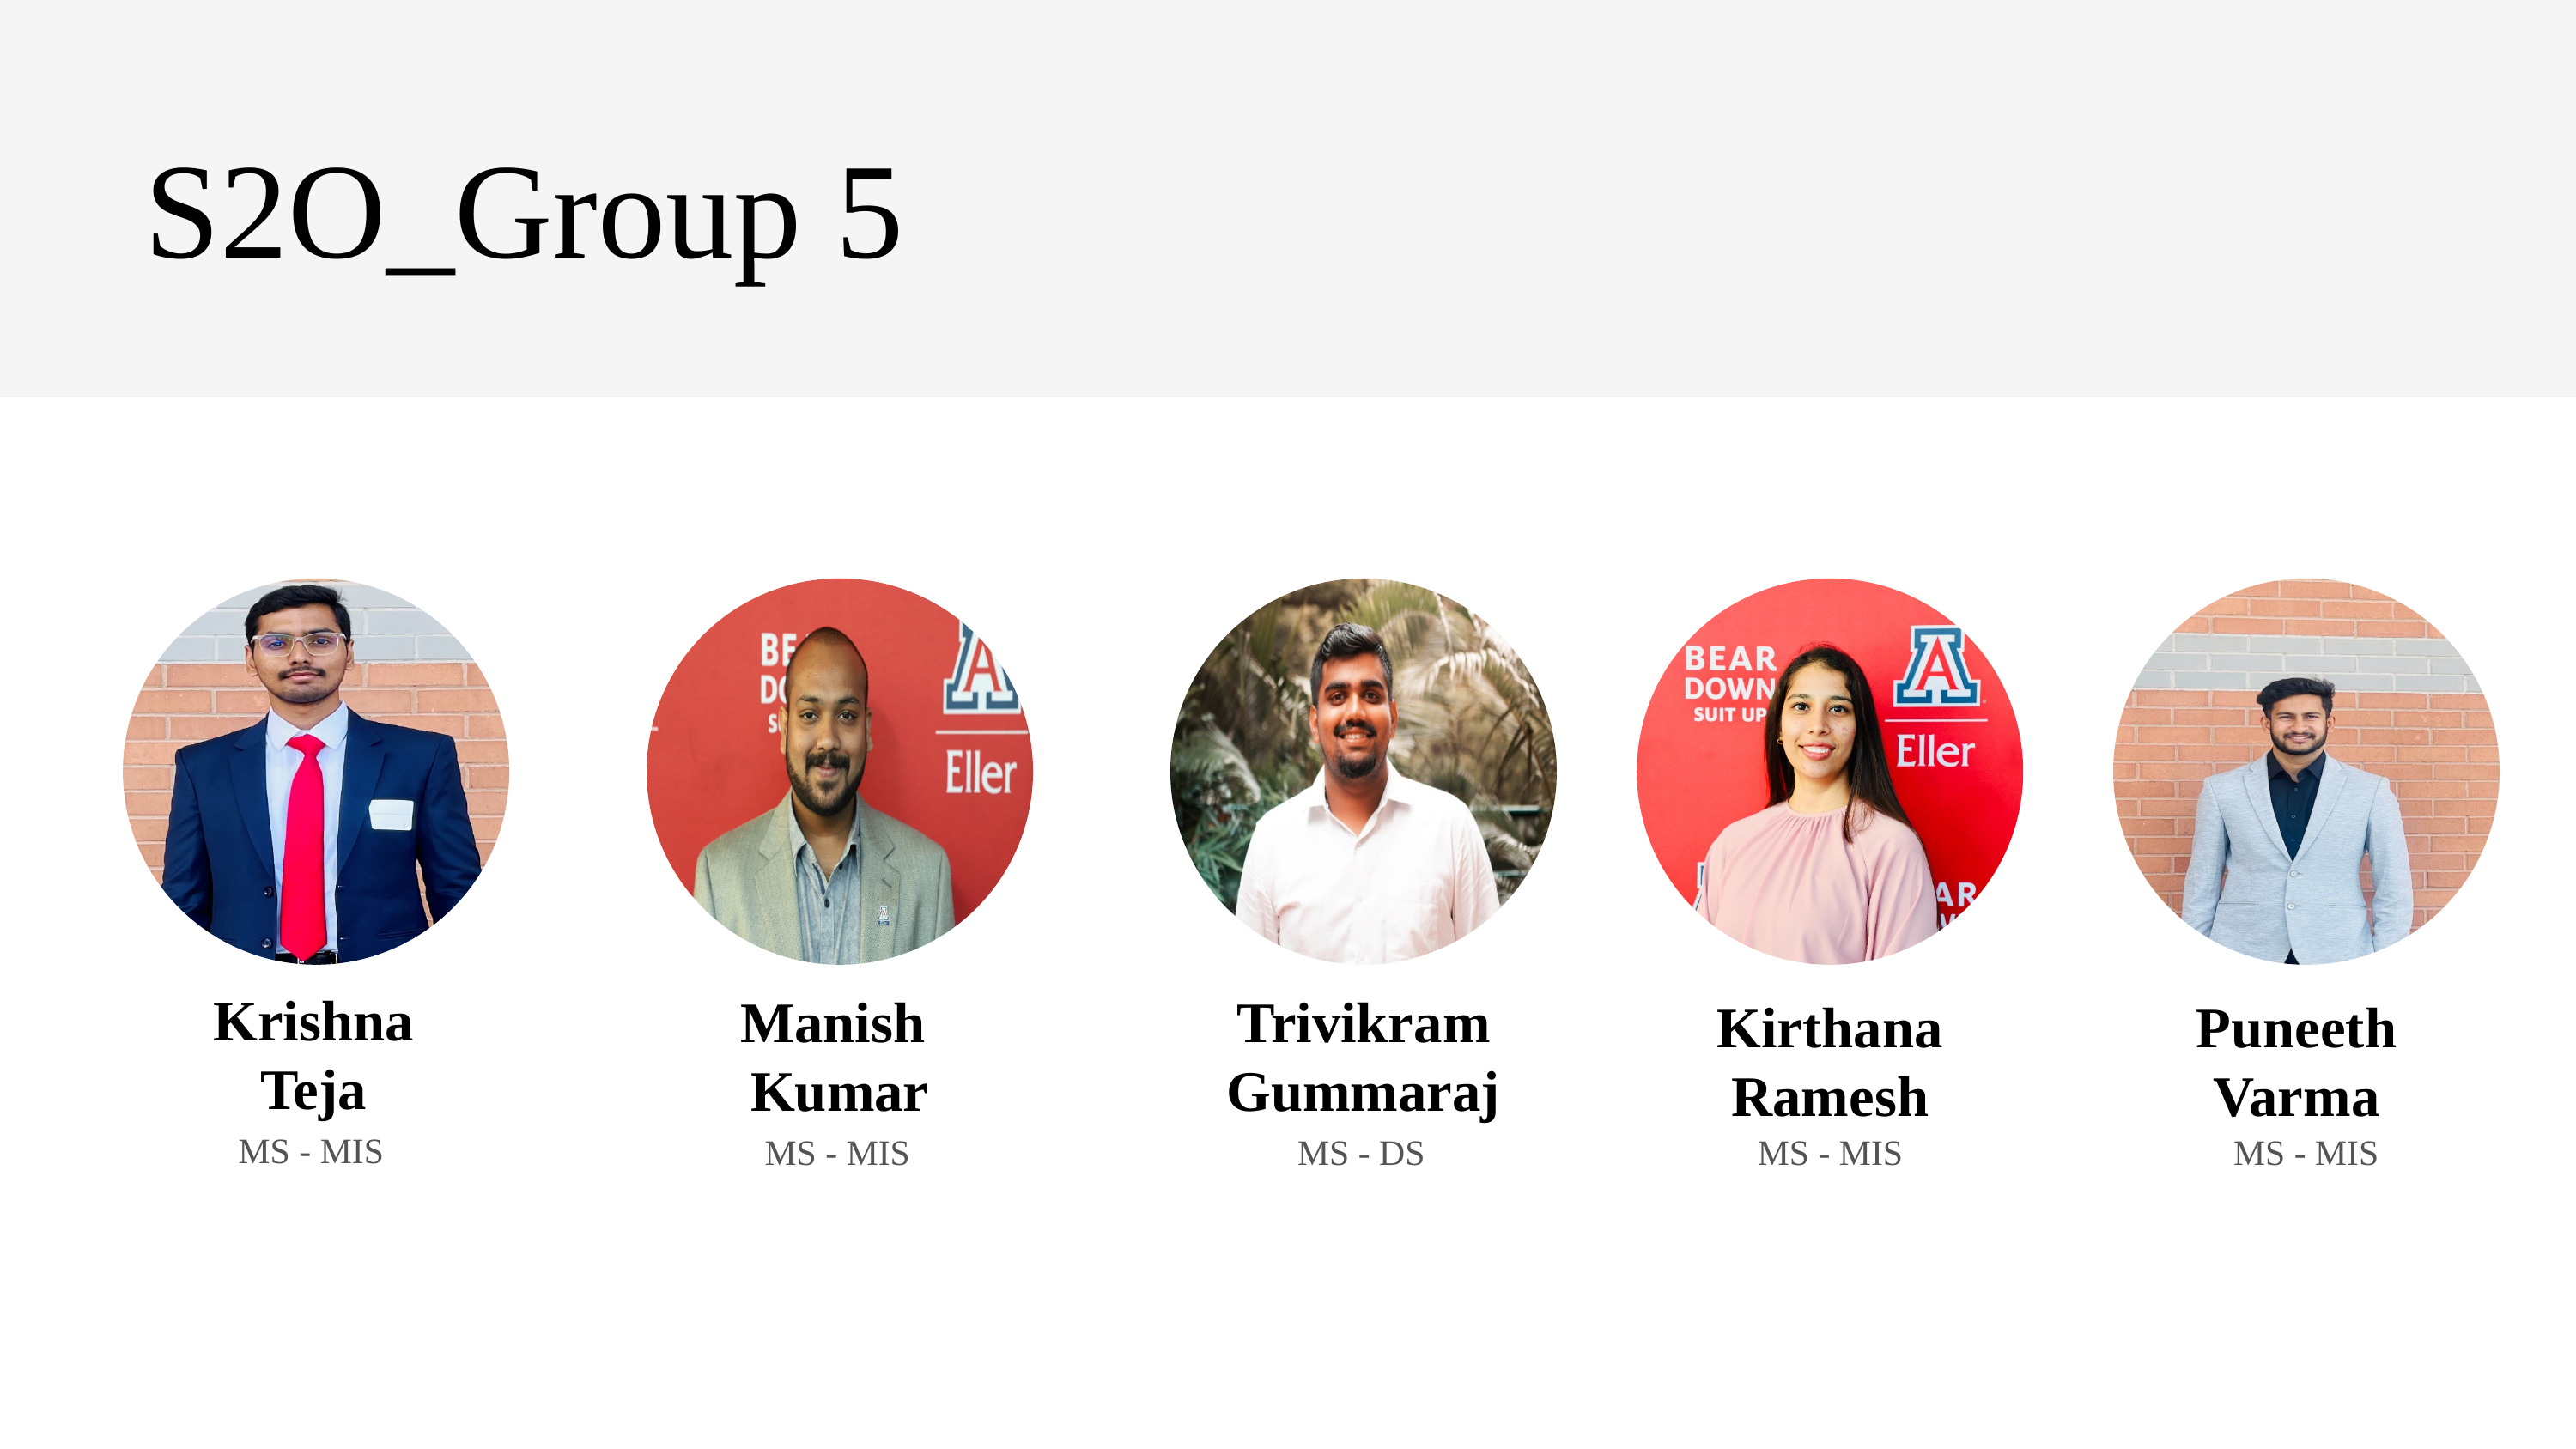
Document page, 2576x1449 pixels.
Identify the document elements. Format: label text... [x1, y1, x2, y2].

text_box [1167, 985, 1560, 1173]
text_box S2O_Group 5 [144, 108, 1422, 286]
picture [646, 578, 1034, 966]
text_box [1634, 578, 2026, 1173]
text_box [643, 985, 1036, 1173]
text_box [2107, 990, 2500, 1173]
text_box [117, 578, 510, 1172]
picture [1170, 578, 1558, 966]
picture [2112, 578, 2500, 966]
text_box [0, 0, 2576, 398]
